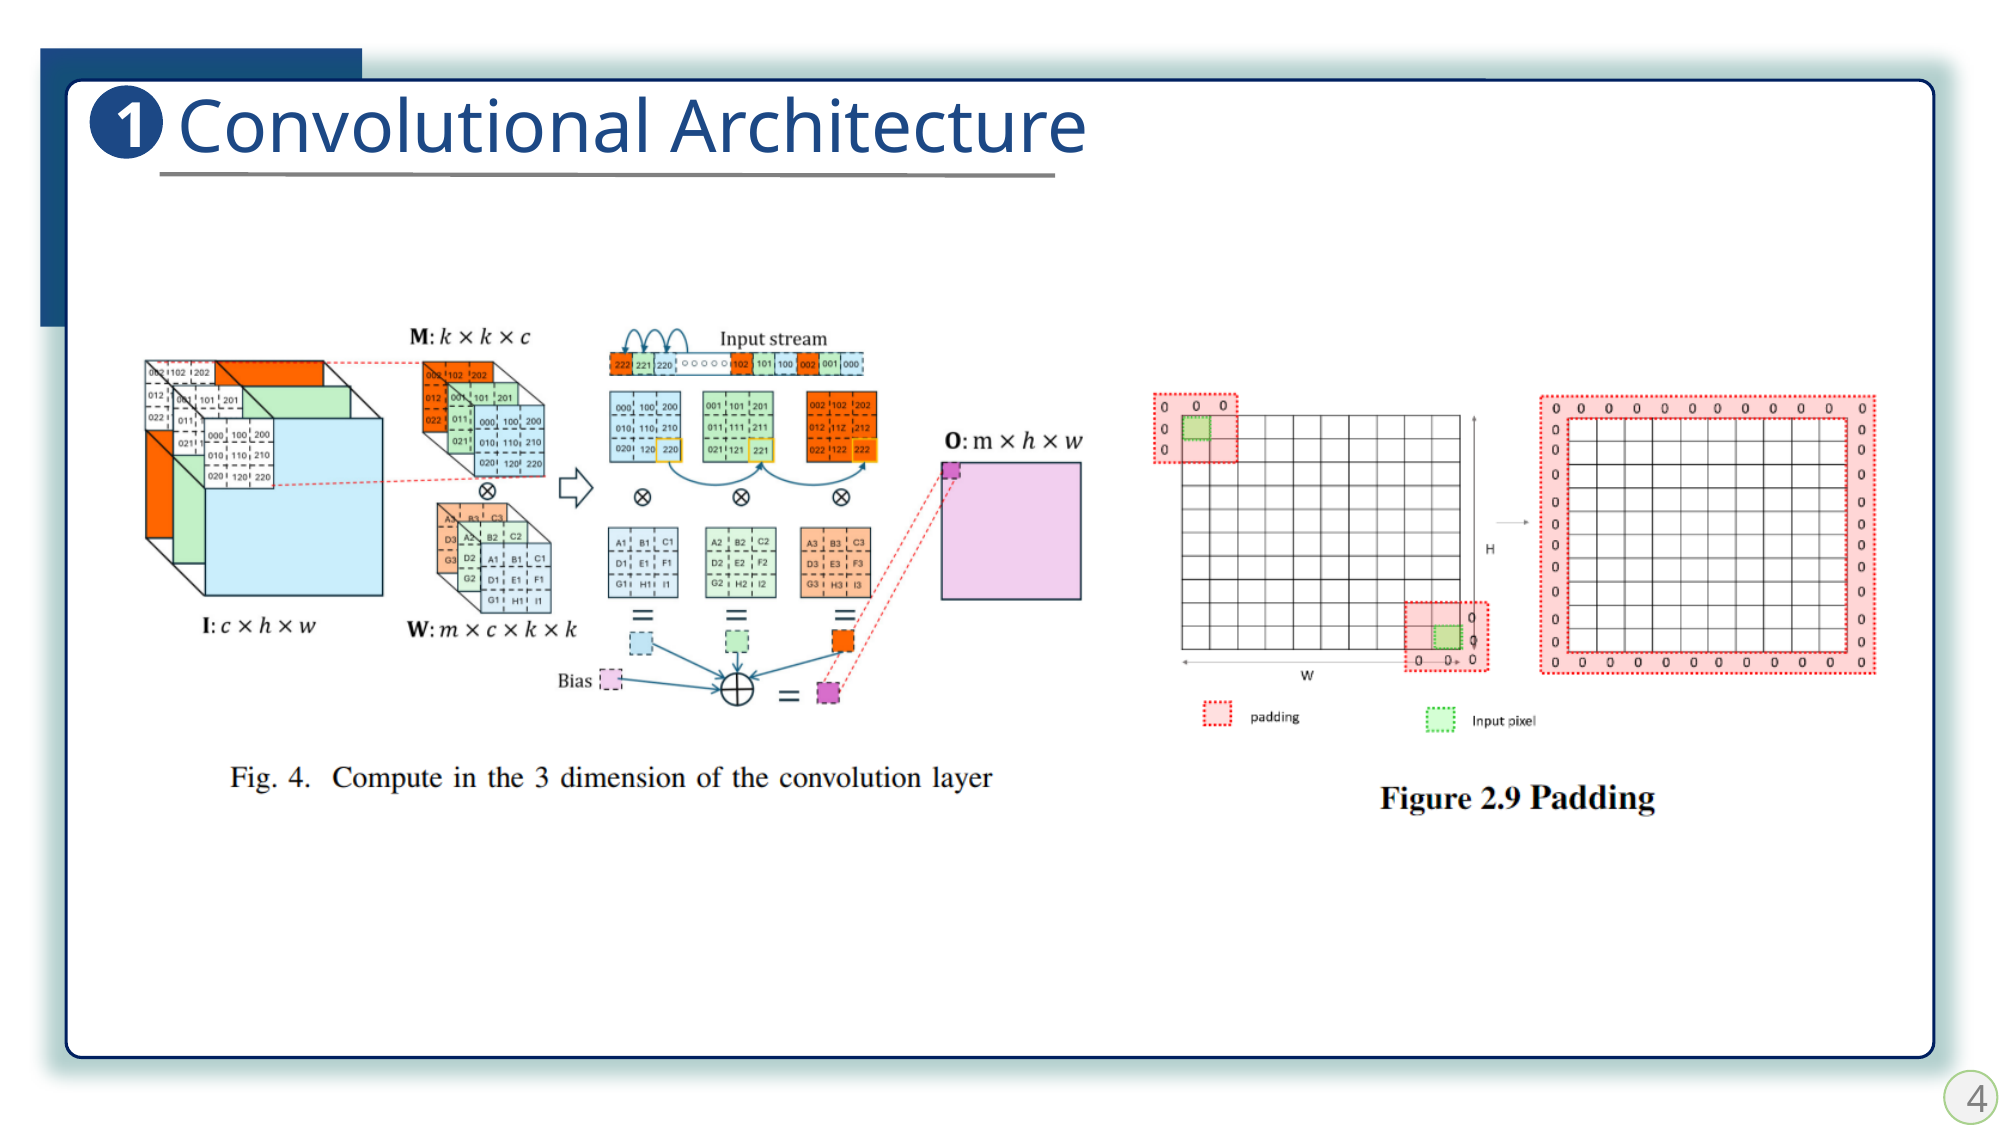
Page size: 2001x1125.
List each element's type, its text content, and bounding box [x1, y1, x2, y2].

text_box 4 [1943, 1069, 1999, 1125]
text_box 1 [88, 84, 162, 160]
text_box [39, 47, 363, 66]
text_box [65, 78, 1935, 1059]
picture [126, 314, 1905, 822]
text_box Convolutional Architecture [162, 72, 1108, 175]
